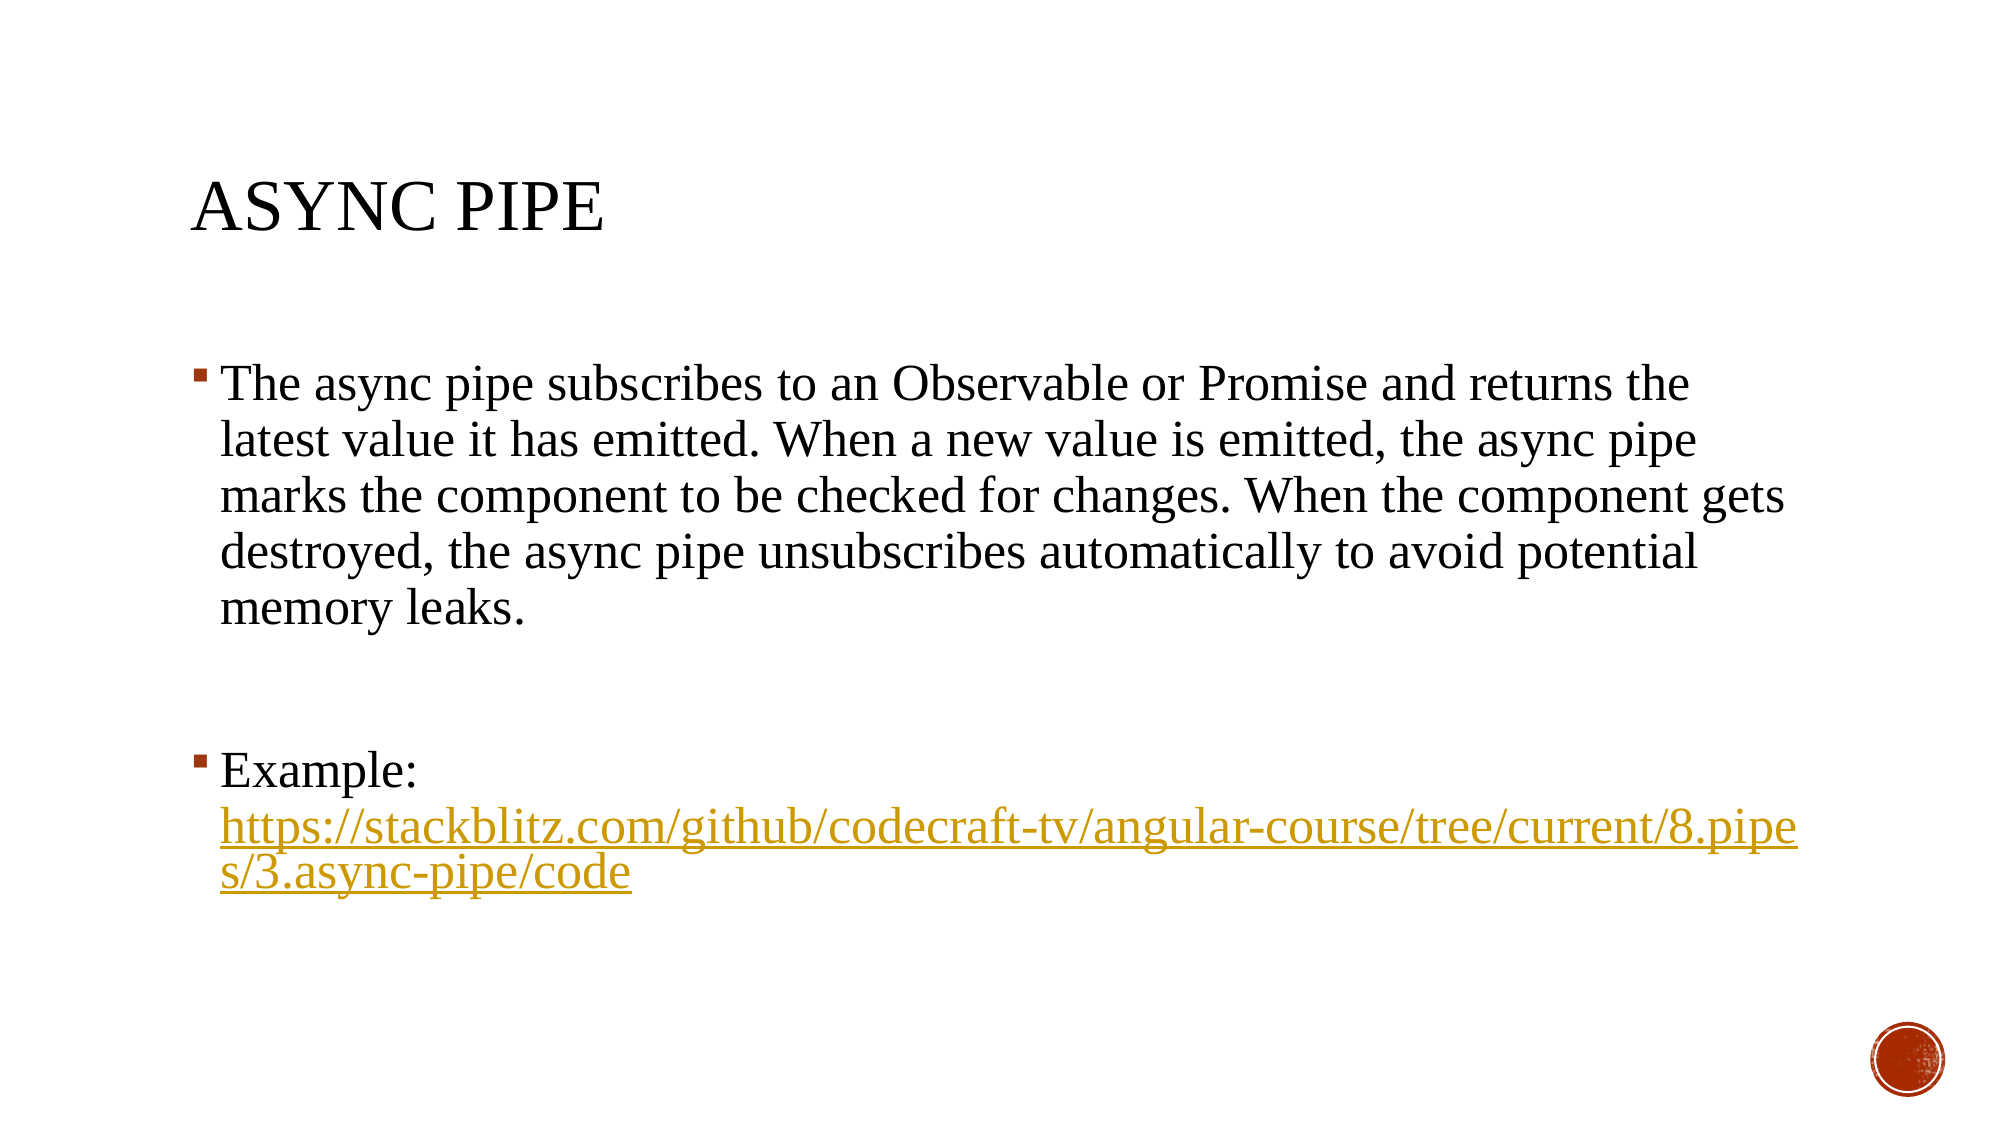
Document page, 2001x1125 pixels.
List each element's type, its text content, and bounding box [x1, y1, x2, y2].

title Async Pipe [175, 79, 1826, 344]
list The async pipe subscribes to an Observable or Promise and returns the latest value it has emitted. When a new value is emitted, the async pipe marks the component to be checked for changes. When the component gets destroyed, the async pipe unsubscribes automatically to avoid potential memory leaks. Example: https://stackblitz.com/github/codecraft-tv/angular-course/tree/current/8.pipes/3.async-pipe/code [175, 348, 1826, 1013]
